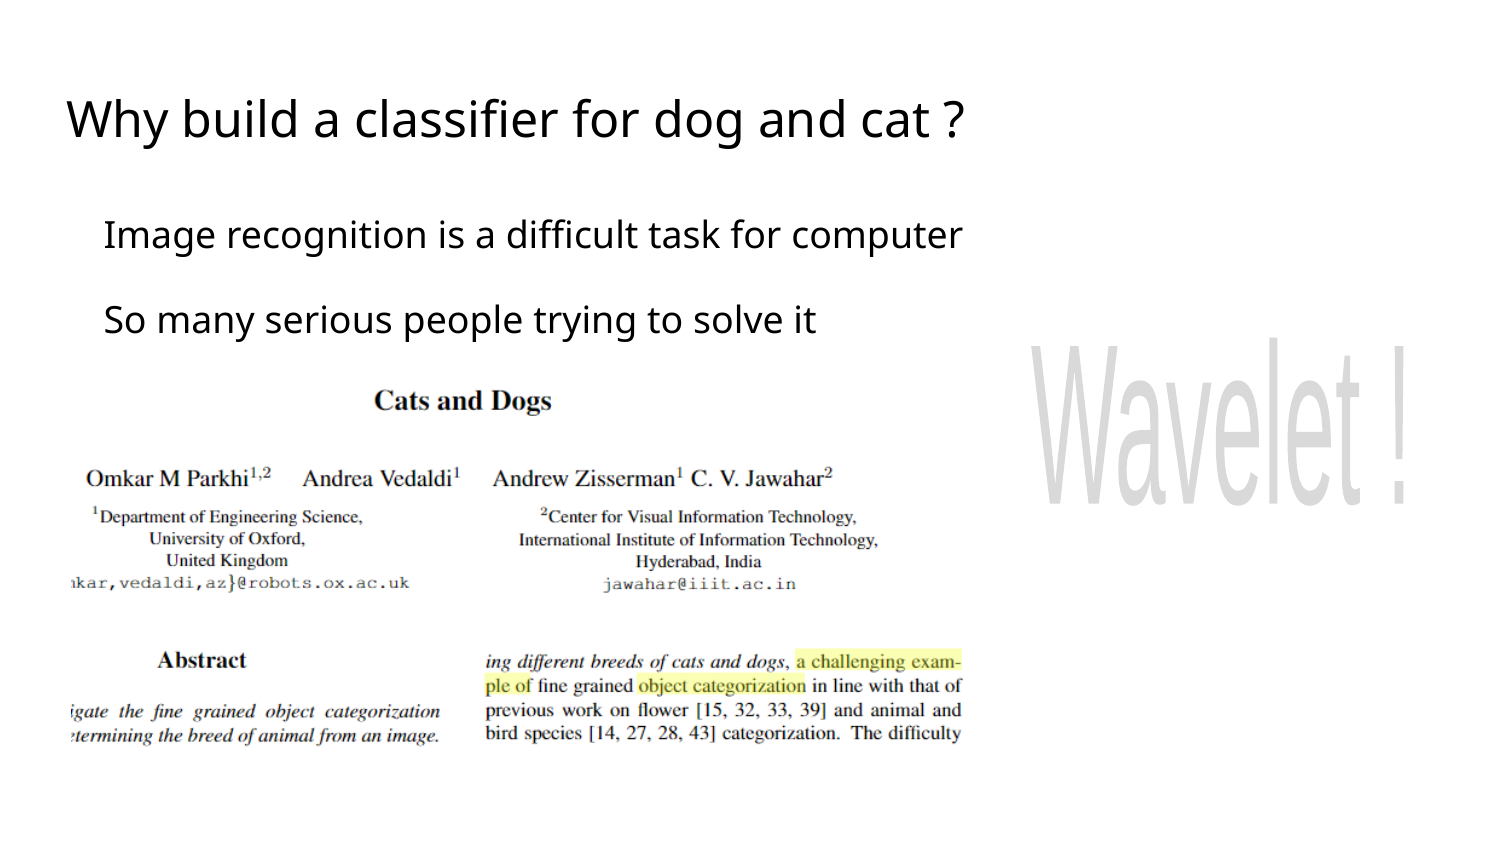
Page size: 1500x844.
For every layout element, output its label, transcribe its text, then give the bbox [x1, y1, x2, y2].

list Image recognition is a difficult task for computer So many serious people trying to solve it And it turned out to be challenging.... [51, 189, 1449, 750]
title Why build a classifier for dog and cat ? [51, 72, 1449, 167]
picture [70, 353, 969, 750]
